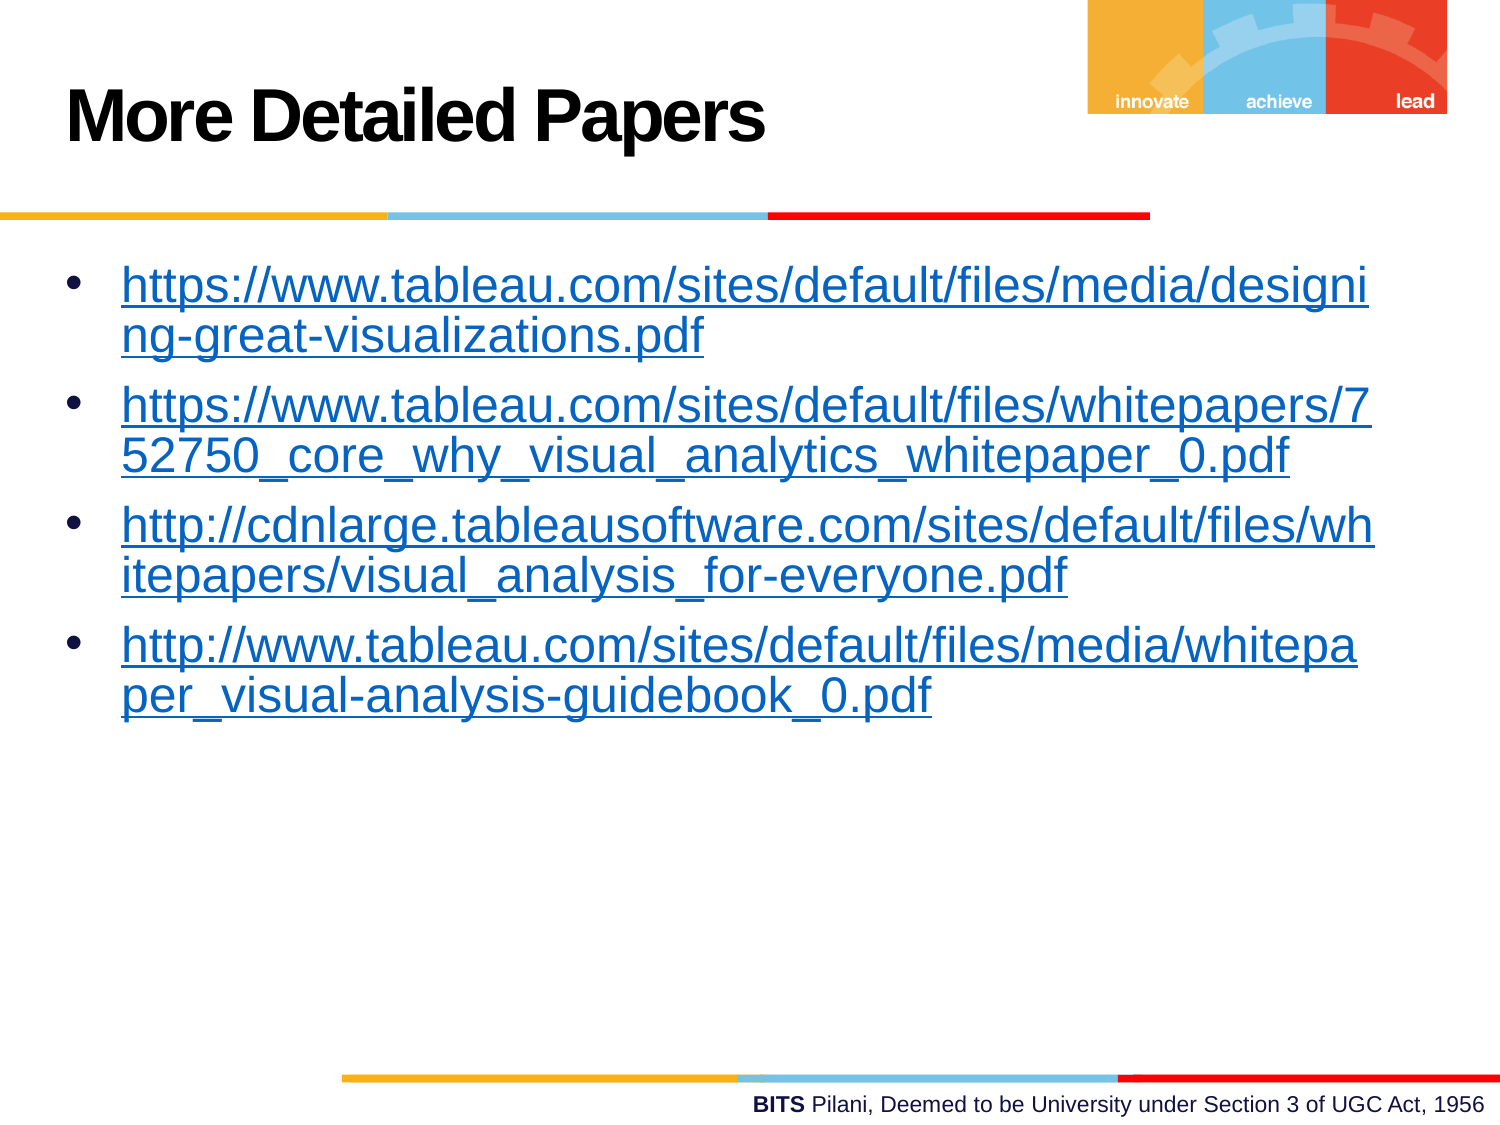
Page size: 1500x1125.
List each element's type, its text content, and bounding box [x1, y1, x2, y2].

list https://www.tableau.com/sites/default/files/media/designing-great-visualizations.pdf https://www.tableau.com/sites/default/files/whitepapers/752750_core_why_visual_analytics_whitepaper_0.pdf http://cdnlarge.tableausoftware.com/sites/default/files/whitepapers/visual_analysis_for-everyone.pdf http://www.tableau.com/sites/default/files/media/whitepaper_visual-analysis-guidebook_0.pdf [50, 245, 1400, 988]
picture [1087, 0, 1448, 114]
list More Detailed Papers [50, 24, 1088, 213]
